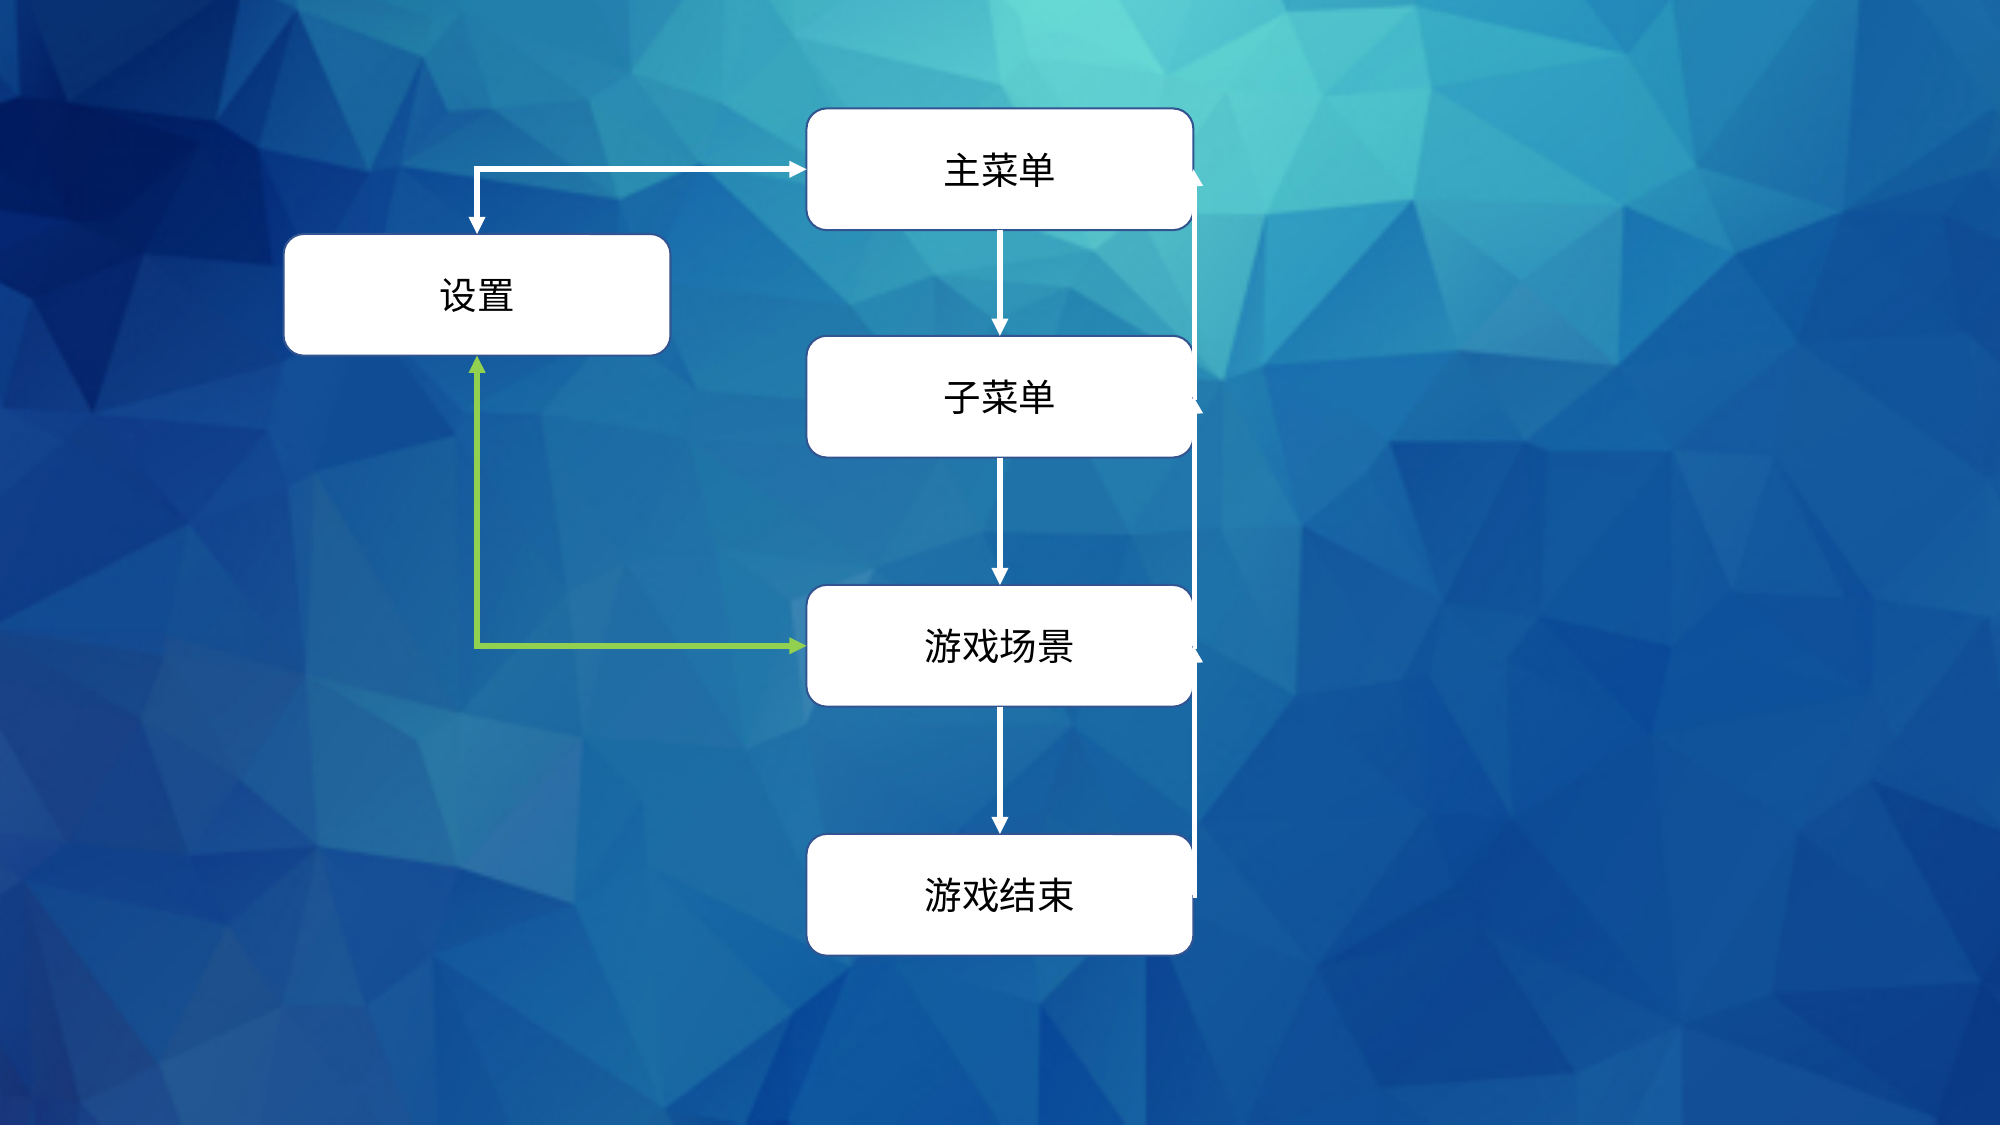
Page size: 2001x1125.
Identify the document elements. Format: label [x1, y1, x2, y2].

text_box [477, 355, 807, 646]
picture [0, 0, 2000, 1125]
text_box [609, 36, 675, 355]
